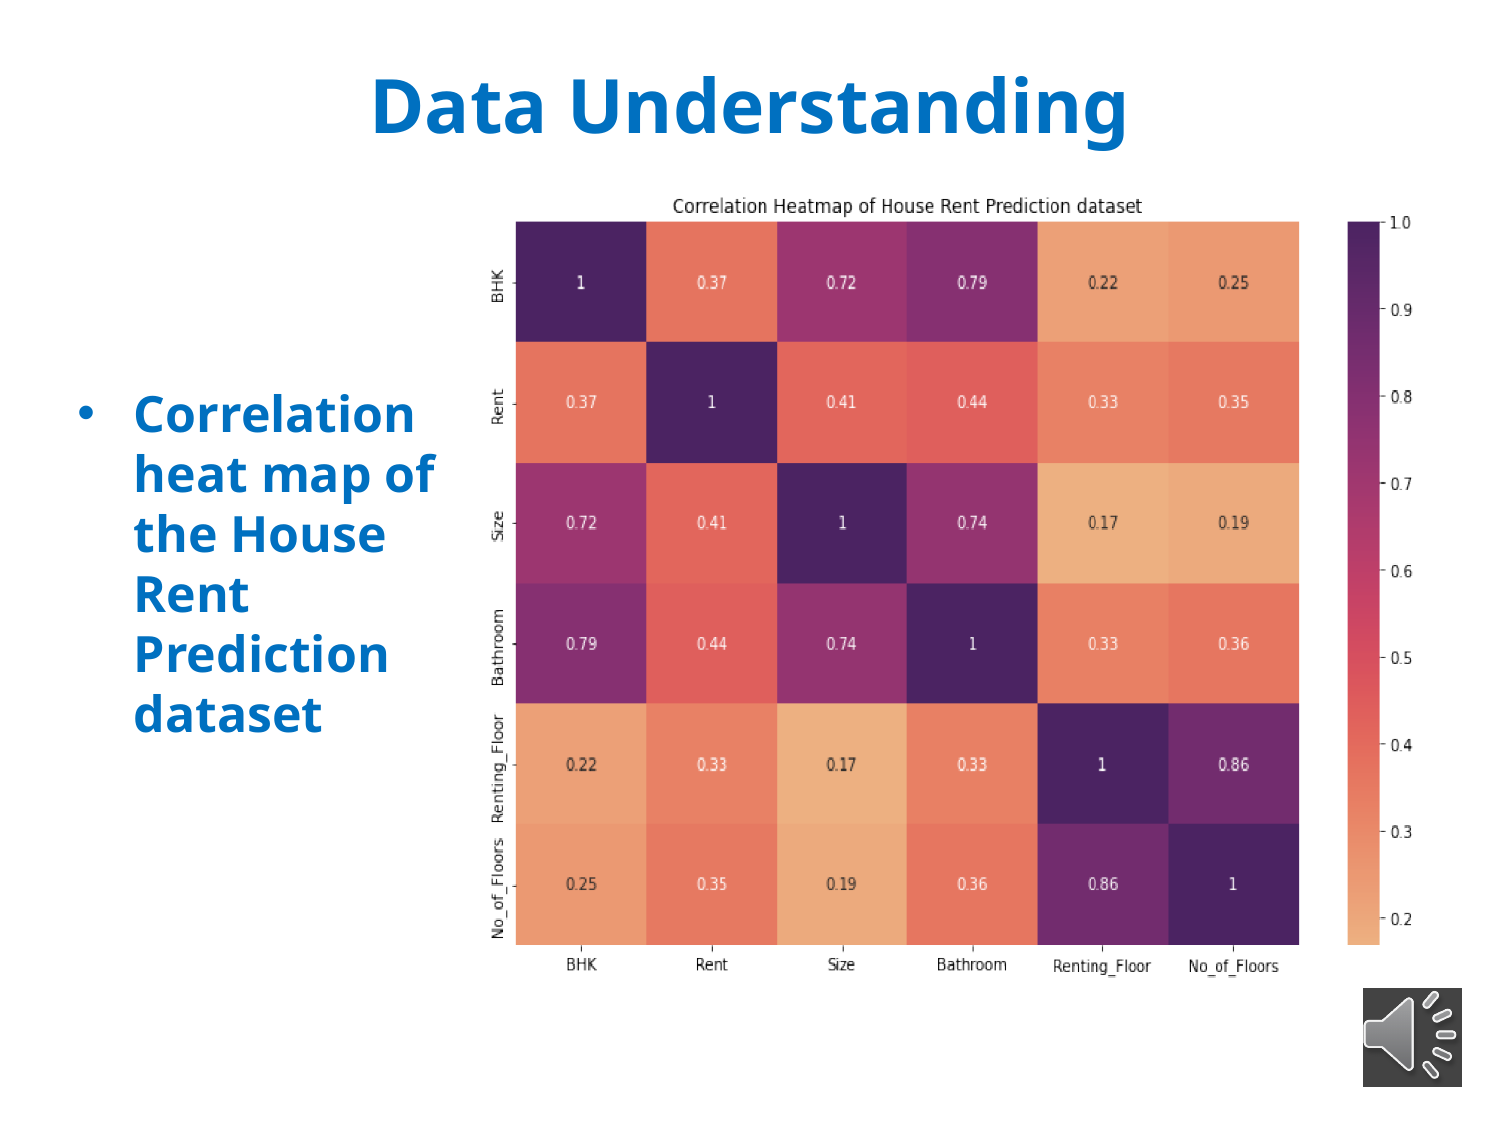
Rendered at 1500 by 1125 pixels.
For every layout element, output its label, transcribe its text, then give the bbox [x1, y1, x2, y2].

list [474, 174, 1426, 1001]
picture [1362, 987, 1463, 1088]
title Data Understanding [75, 45, 1425, 163]
list Correlation heat map of the House Rent Prediction dataset [62, 375, 469, 750]
